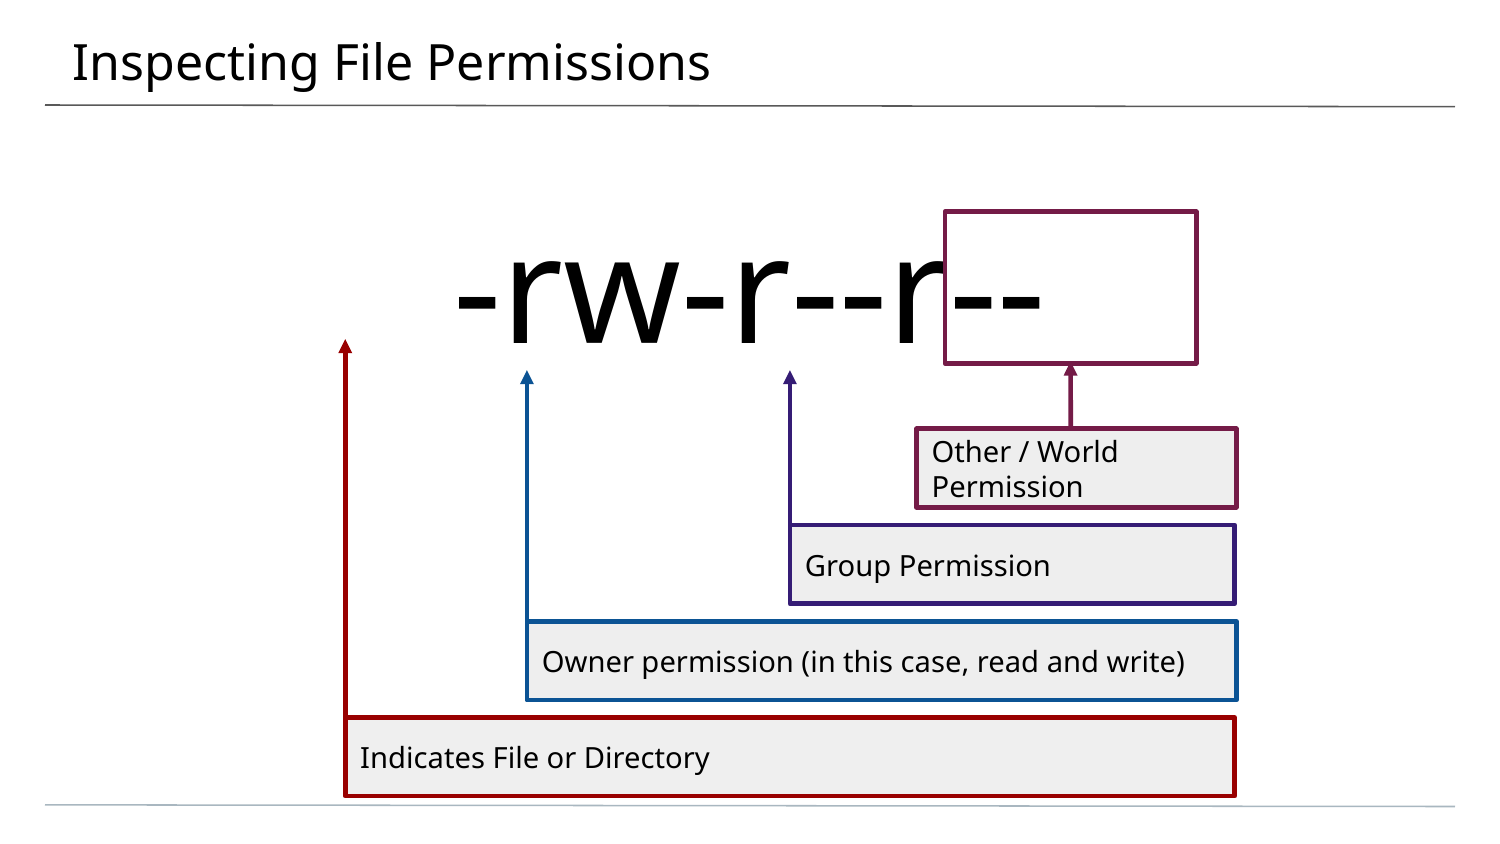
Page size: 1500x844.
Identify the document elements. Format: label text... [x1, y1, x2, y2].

text_box Indicates File or Directory [345, 717, 1235, 797]
text_box Group Permission [789, 525, 1235, 604]
text_box [944, 211, 1197, 364]
text_box -rw-r--r-- [265, 178, 1235, 364]
text_box Other / World Permission [916, 428, 1237, 508]
text_box Owner permission (in this case, read and write) [526, 621, 1237, 701]
title Inspecting File Permissions [0, 0, 1500, 88]
